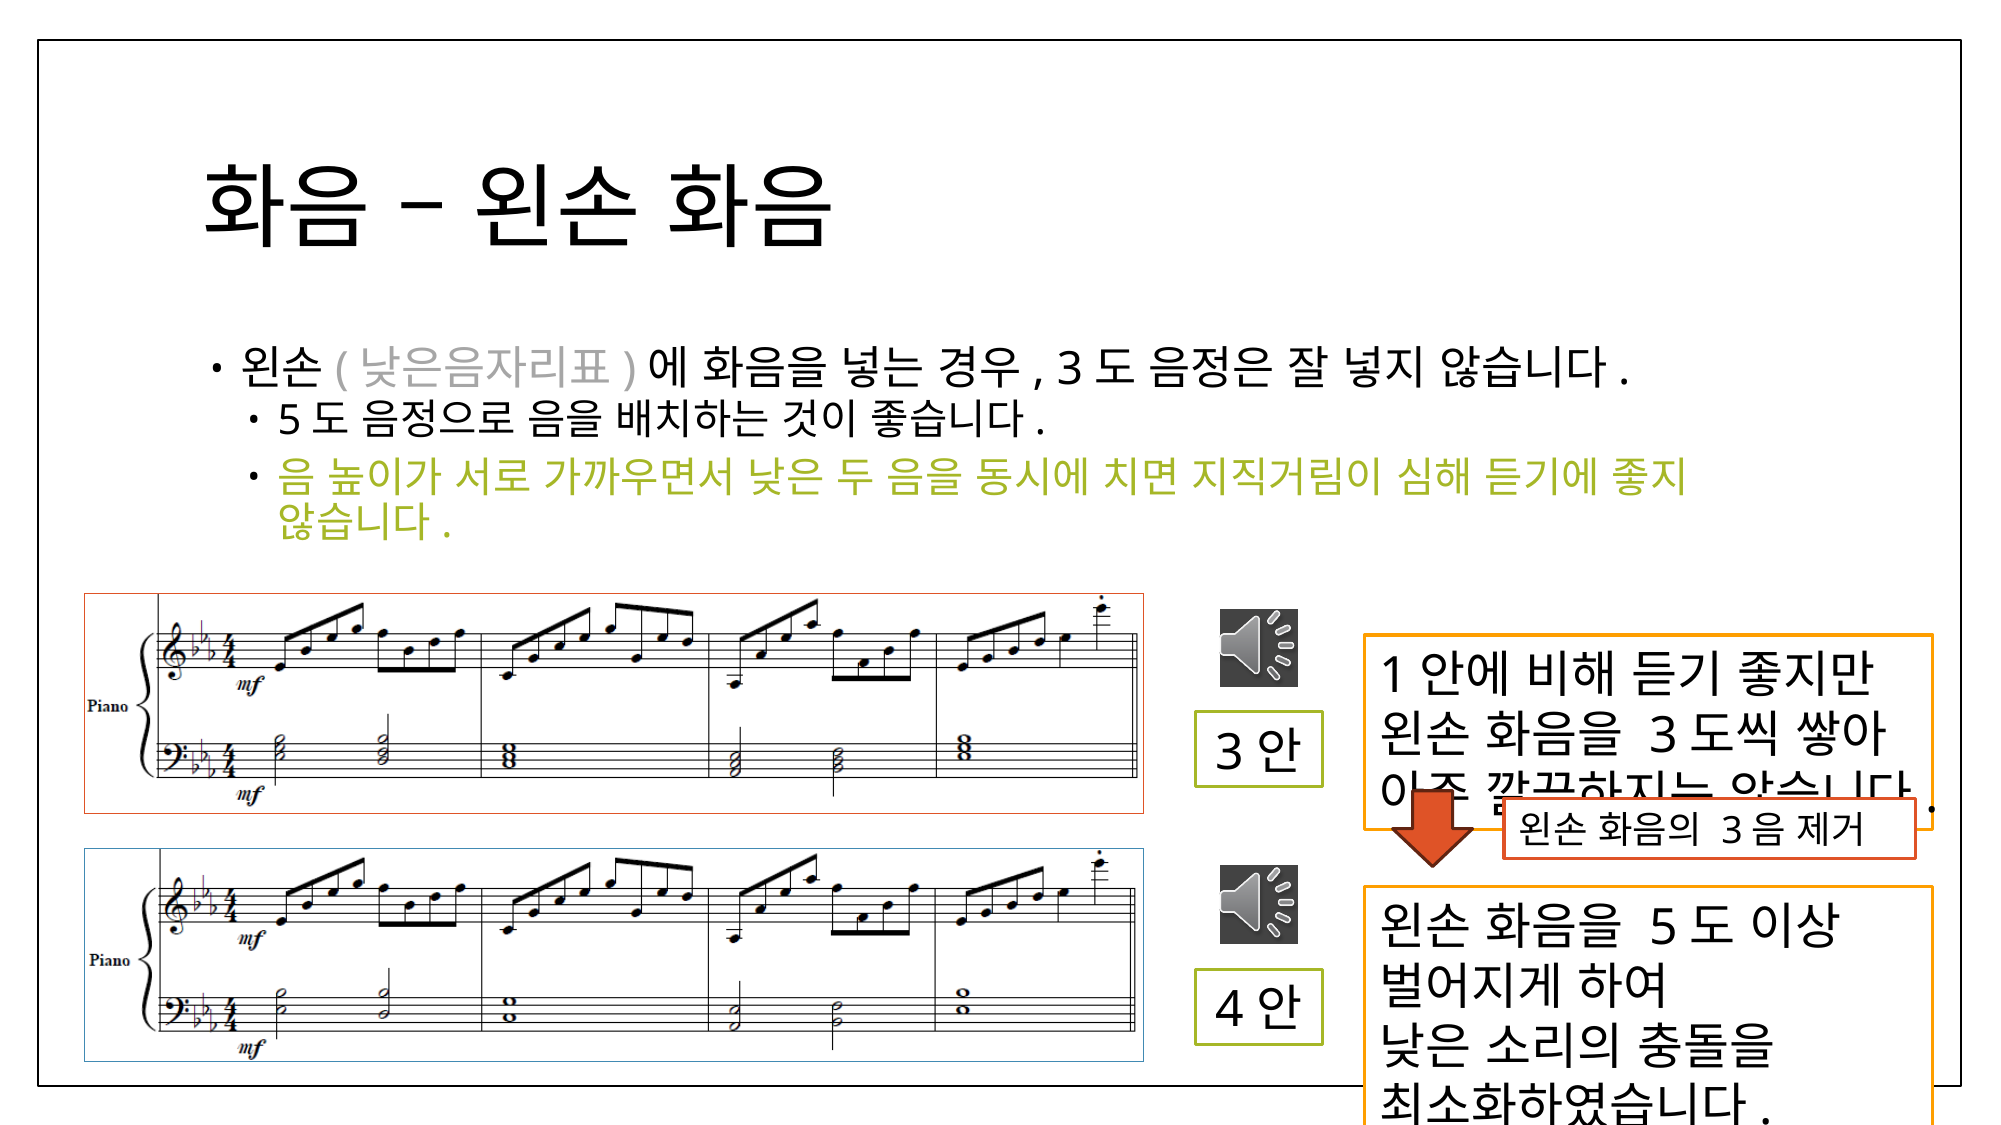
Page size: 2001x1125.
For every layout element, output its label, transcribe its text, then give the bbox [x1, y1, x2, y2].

picture [83, 847, 1144, 1062]
picture [1218, 864, 1300, 945]
picture [83, 593, 1144, 814]
text_box 왼손 화음을 5도 이상 벌어지게 하여 낮은 소리의 충돌을 최소화하였습니다. [1363, 885, 1934, 1125]
list 왼손(낮은음자리표)에 화음을 넣는 경우, 3도 음정은 잘 넣지 않습니다. 5도 음정으로 음을 배치하는 것이 좋습니다. 음 높이가 서로 가까우면서 낮은 두 음을 동시에 치면 지직거림이 심해 듣기에 좋지 않습니다. [187, 337, 1808, 1038]
picture [1218, 607, 1300, 689]
text_box 1안에 비해 듣기 좋지만 왼손 화음을 3도씩 쌓아 아주 깔끔하지는 않습니다. [1363, 633, 1934, 831]
text_box [1391, 789, 1475, 868]
text_box 3안 [1194, 710, 1324, 788]
text_box 4안 [1194, 968, 1324, 1046]
text_box 왼손 화음의 3음 제거 [1502, 797, 1917, 860]
title 화음 – 왼손 화음 [187, 99, 1808, 323]
